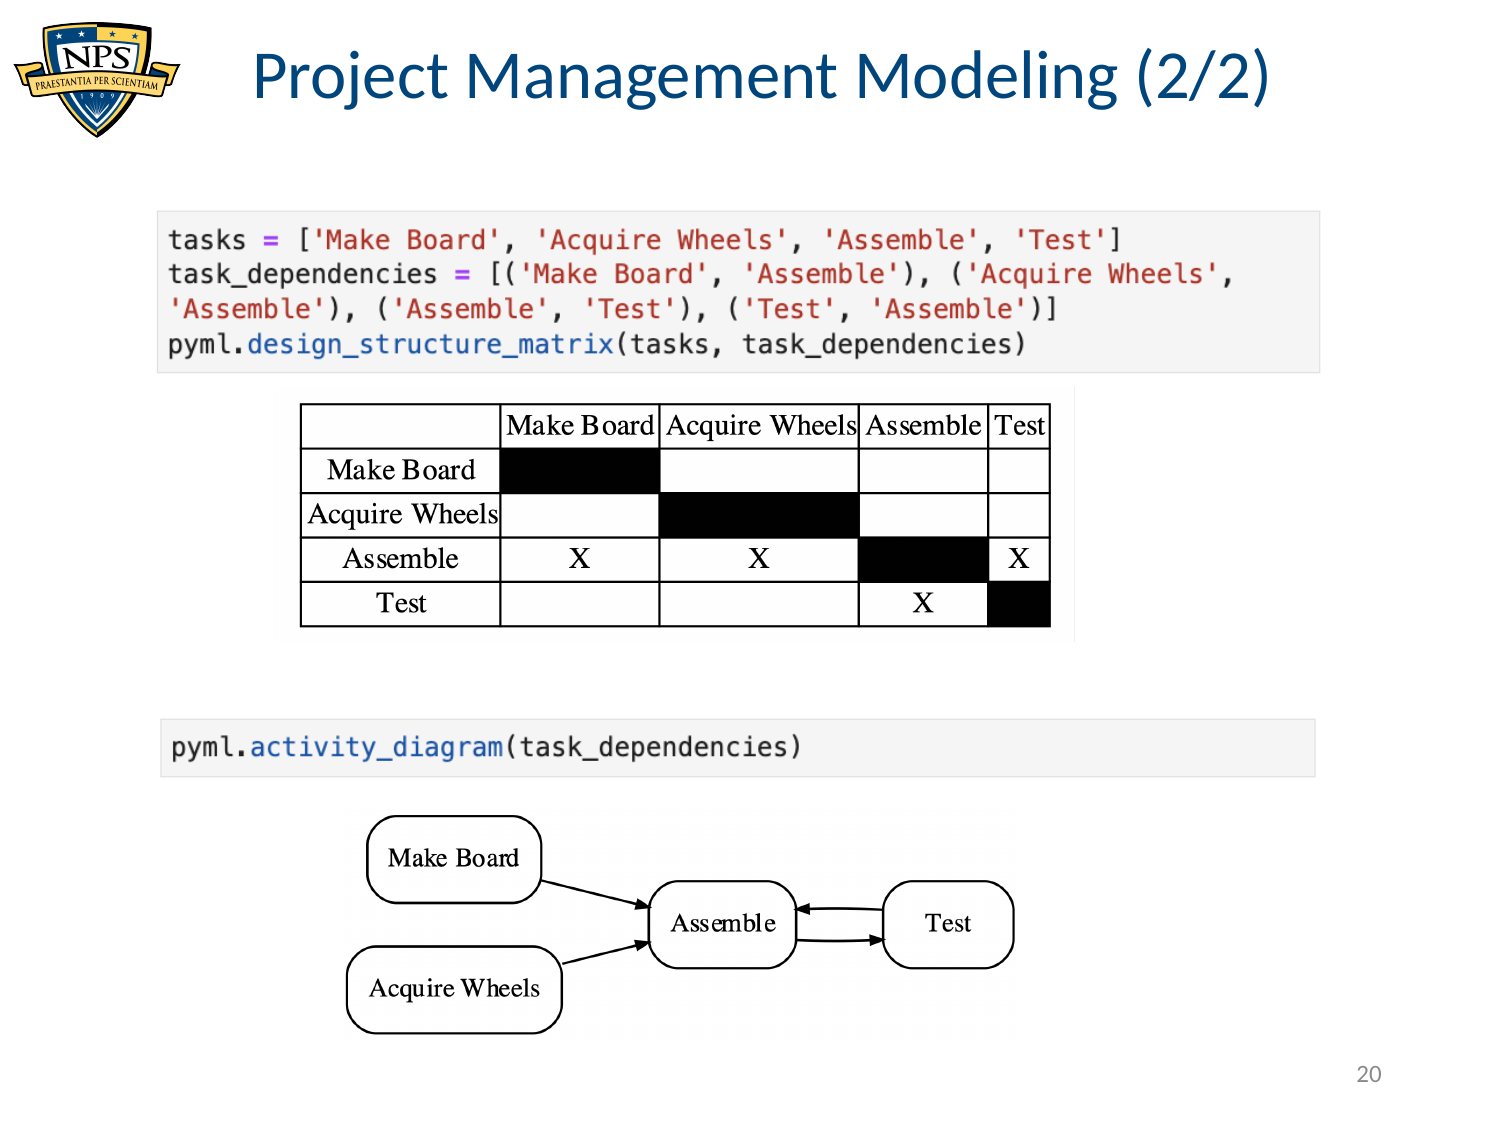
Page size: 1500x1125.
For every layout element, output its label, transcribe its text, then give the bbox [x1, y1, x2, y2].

picture [149, 206, 1325, 378]
picture [13, 22, 174, 138]
picture [273, 386, 1075, 642]
title Project Management Modeling (2/2) [174, 3, 1350, 150]
slide_number 20 [1059, 1042, 1397, 1103]
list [337, 806, 1023, 1043]
picture [149, 707, 1325, 788]
